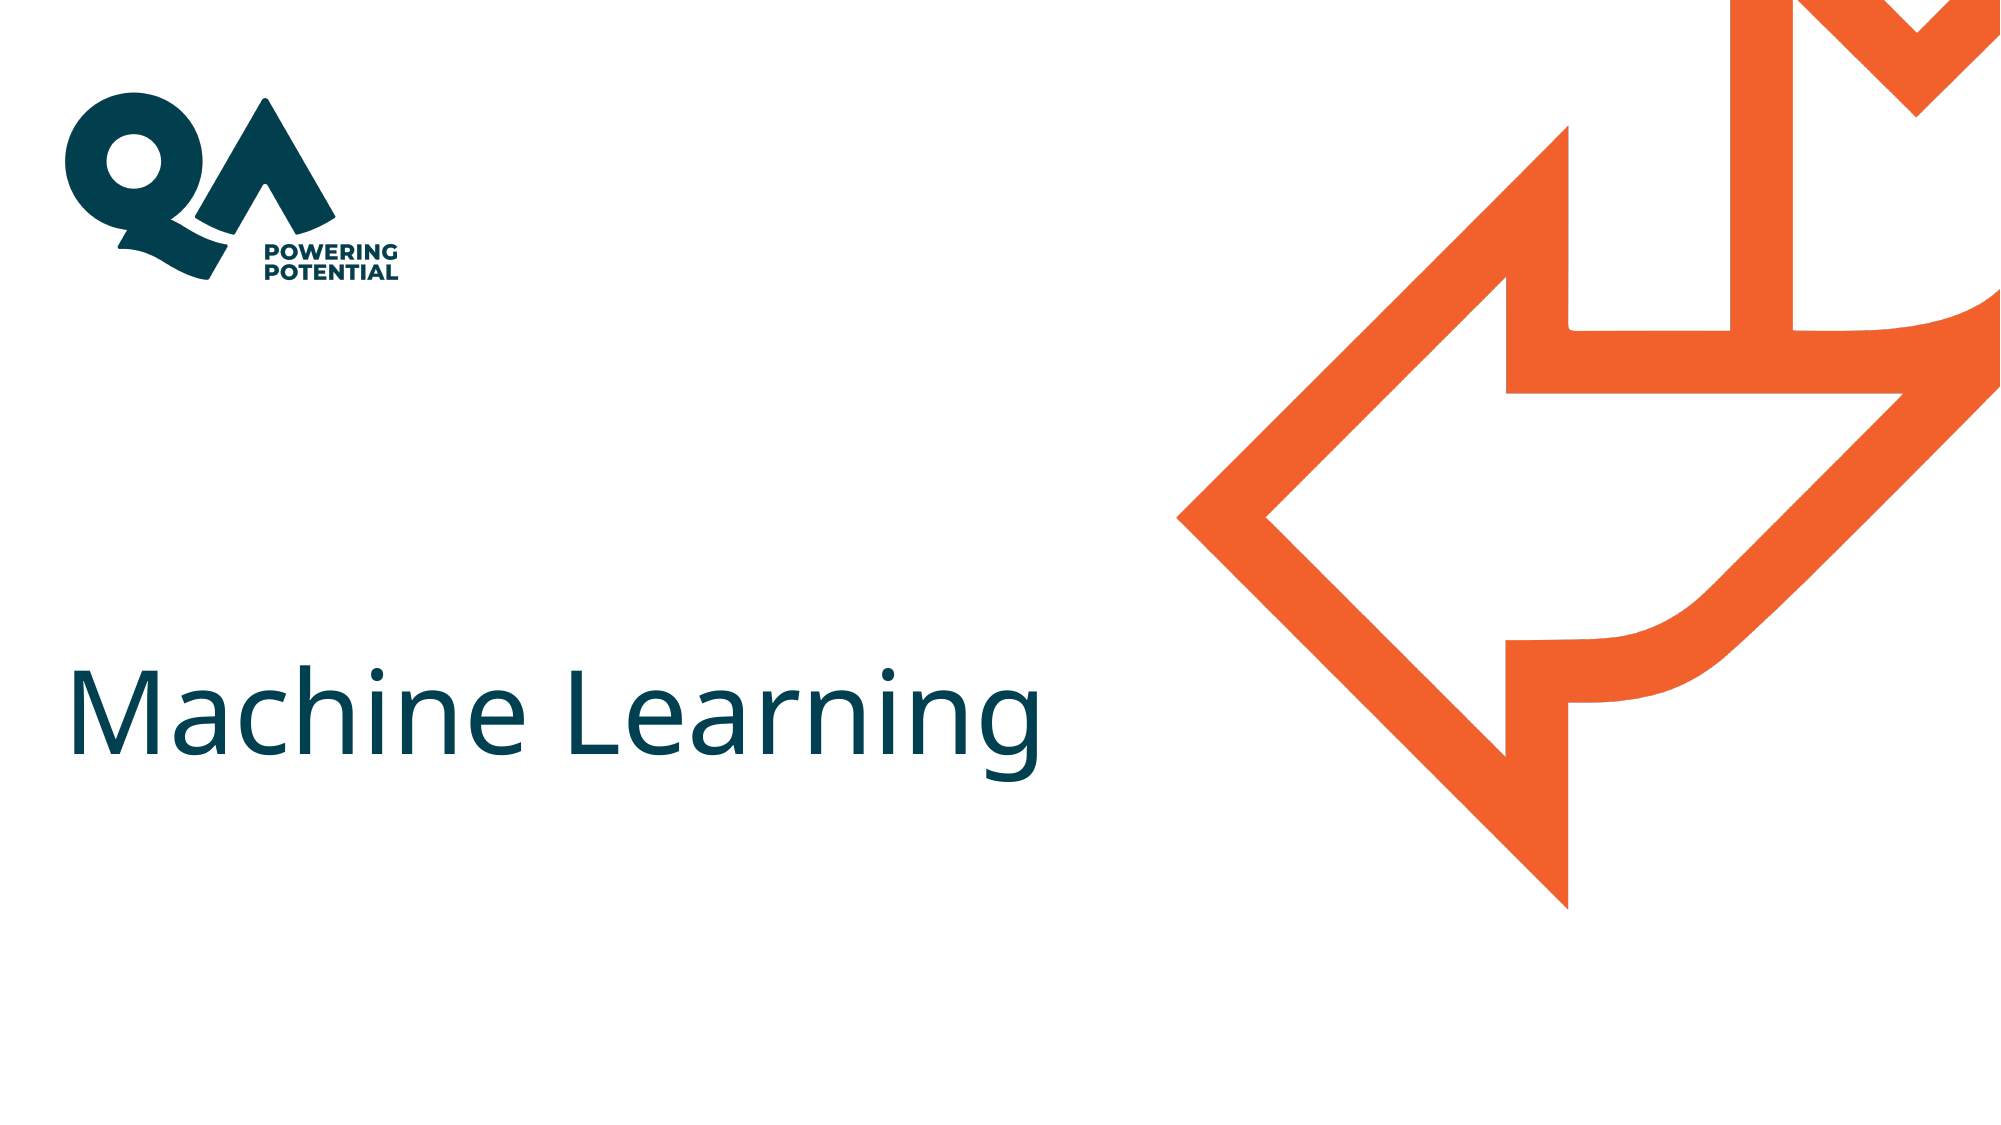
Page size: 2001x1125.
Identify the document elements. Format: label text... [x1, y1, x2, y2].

picture [1176, 0, 2000, 924]
picture [13, 49, 447, 314]
title Machine Learning [63, 381, 1146, 780]
